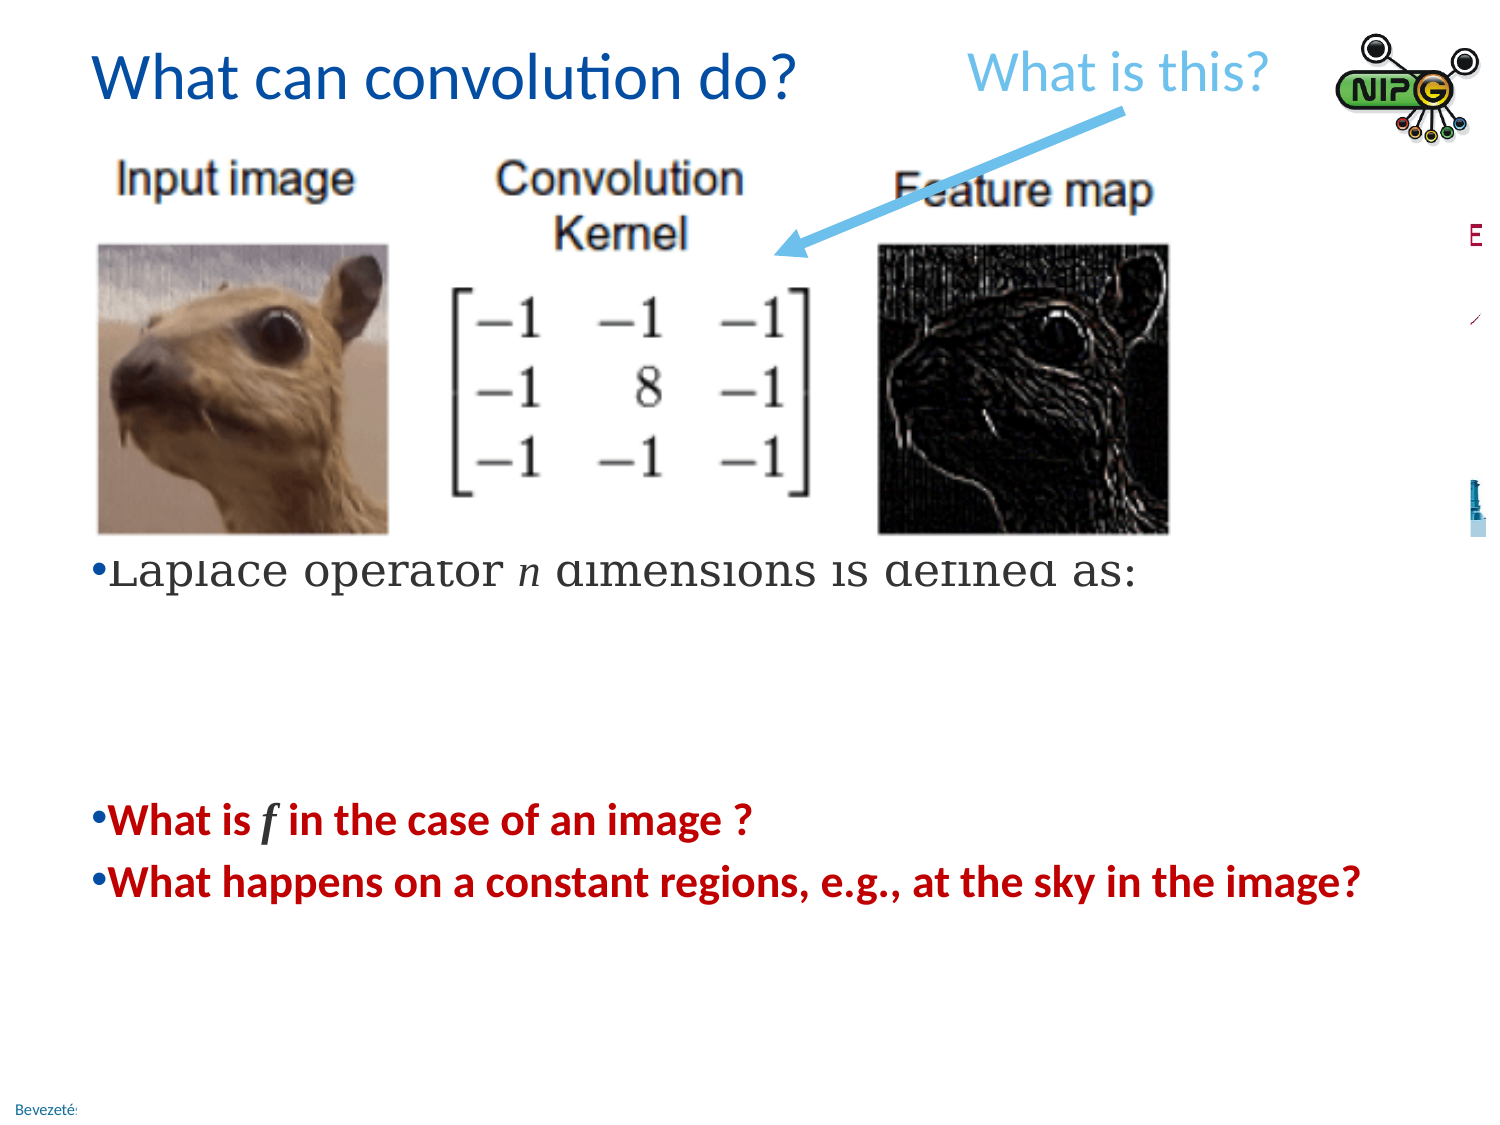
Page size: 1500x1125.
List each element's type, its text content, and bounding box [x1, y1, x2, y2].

picture [81, 125, 1207, 561]
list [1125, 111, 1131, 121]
list What can convolution do? [76, 25, 952, 121]
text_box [773, 111, 1125, 256]
picture [1471, 421, 1486, 537]
picture [1316, 1, 1495, 336]
text_box What is this? [952, 25, 1296, 111]
